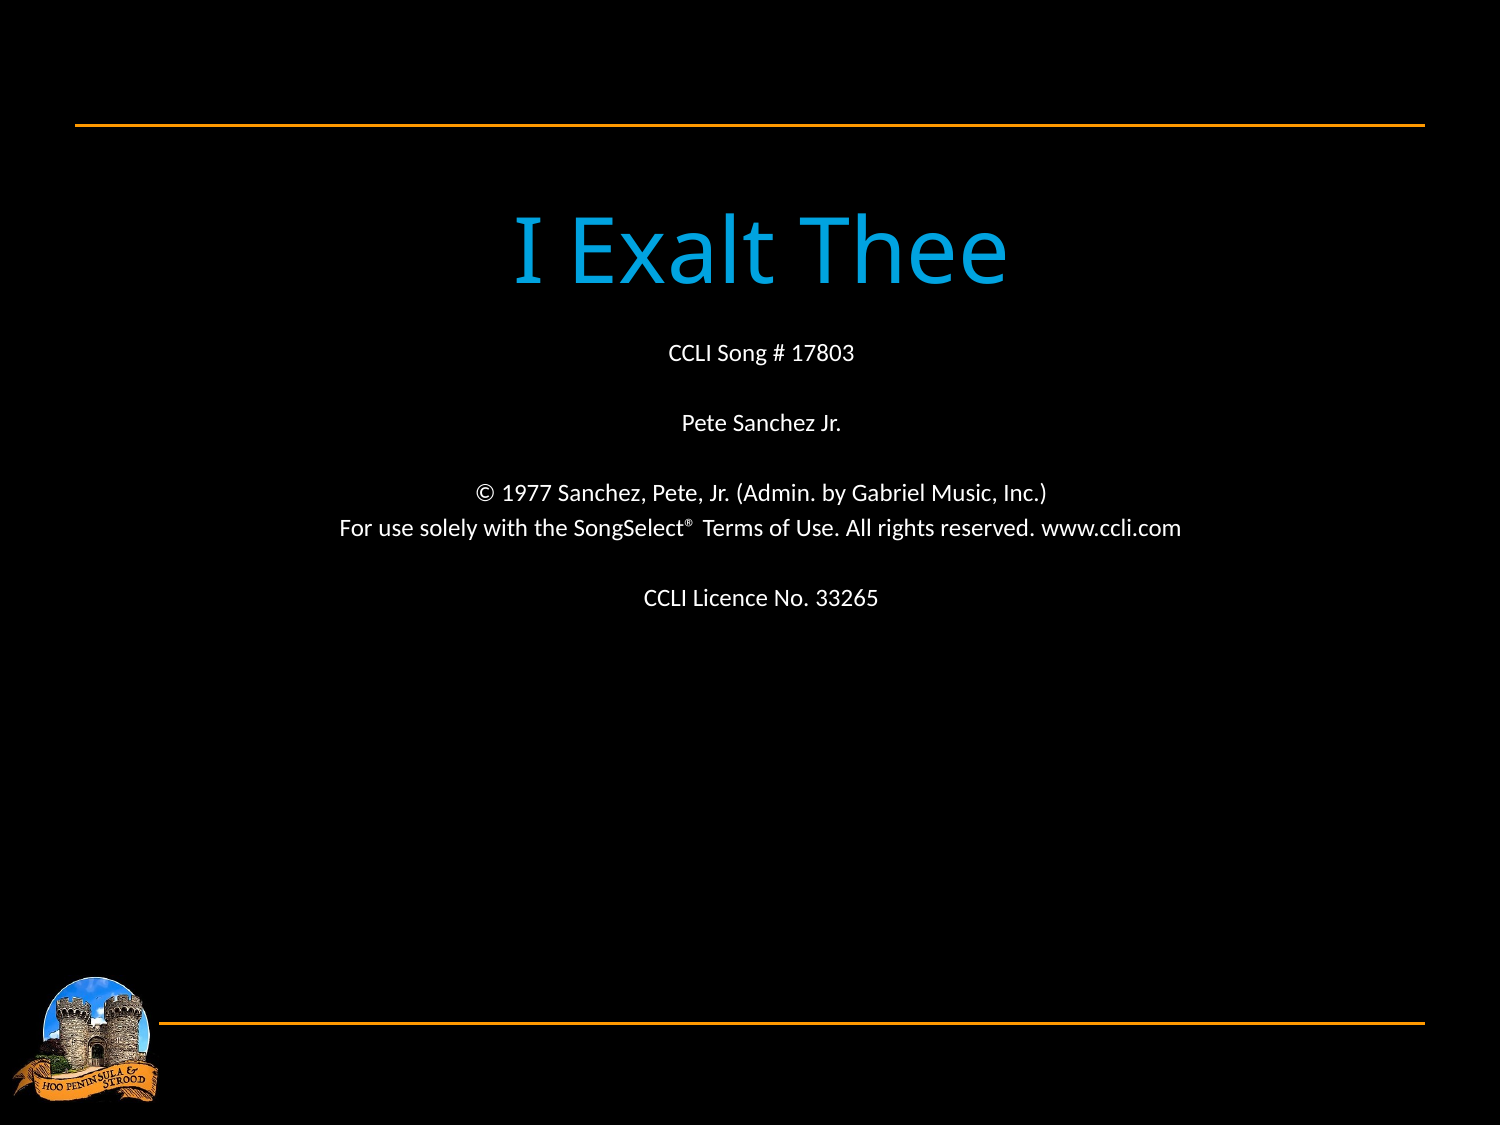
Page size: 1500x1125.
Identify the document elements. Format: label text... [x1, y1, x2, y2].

picture [11, 975, 160, 1103]
subtitle I Exalt Thee CCLI Song # 17803 Pete Sanchez Jr. © 1977 Sanchez, Pete, Jr. (Admin. by Gabriel Music, Inc.) For use solely with the SongSelect® Terms of Use. All rights reserved. www.ccli.com CCLI Licence No. 33265 [53, 30, 1471, 1094]
